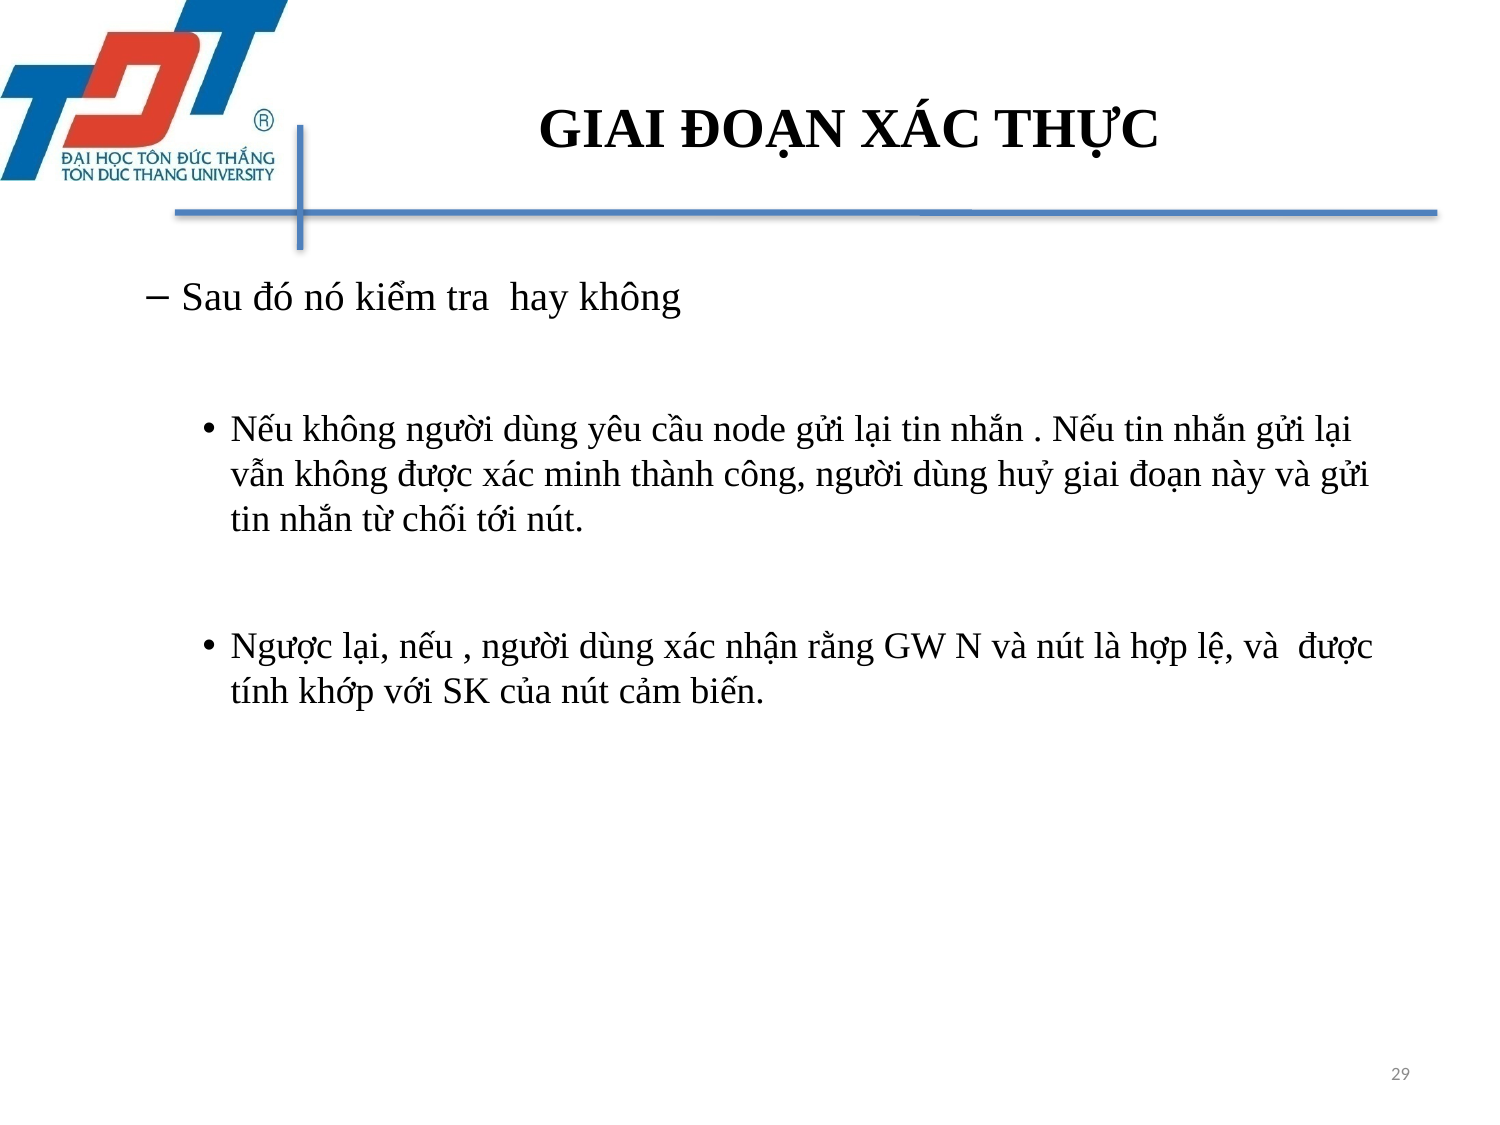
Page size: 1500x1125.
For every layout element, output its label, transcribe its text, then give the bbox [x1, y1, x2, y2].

picture [0, 0, 288, 181]
slide_number 29 [1074, 1042, 1425, 1103]
title GIAI ĐOẠN XÁC THỰC [174, 31, 1500, 219]
